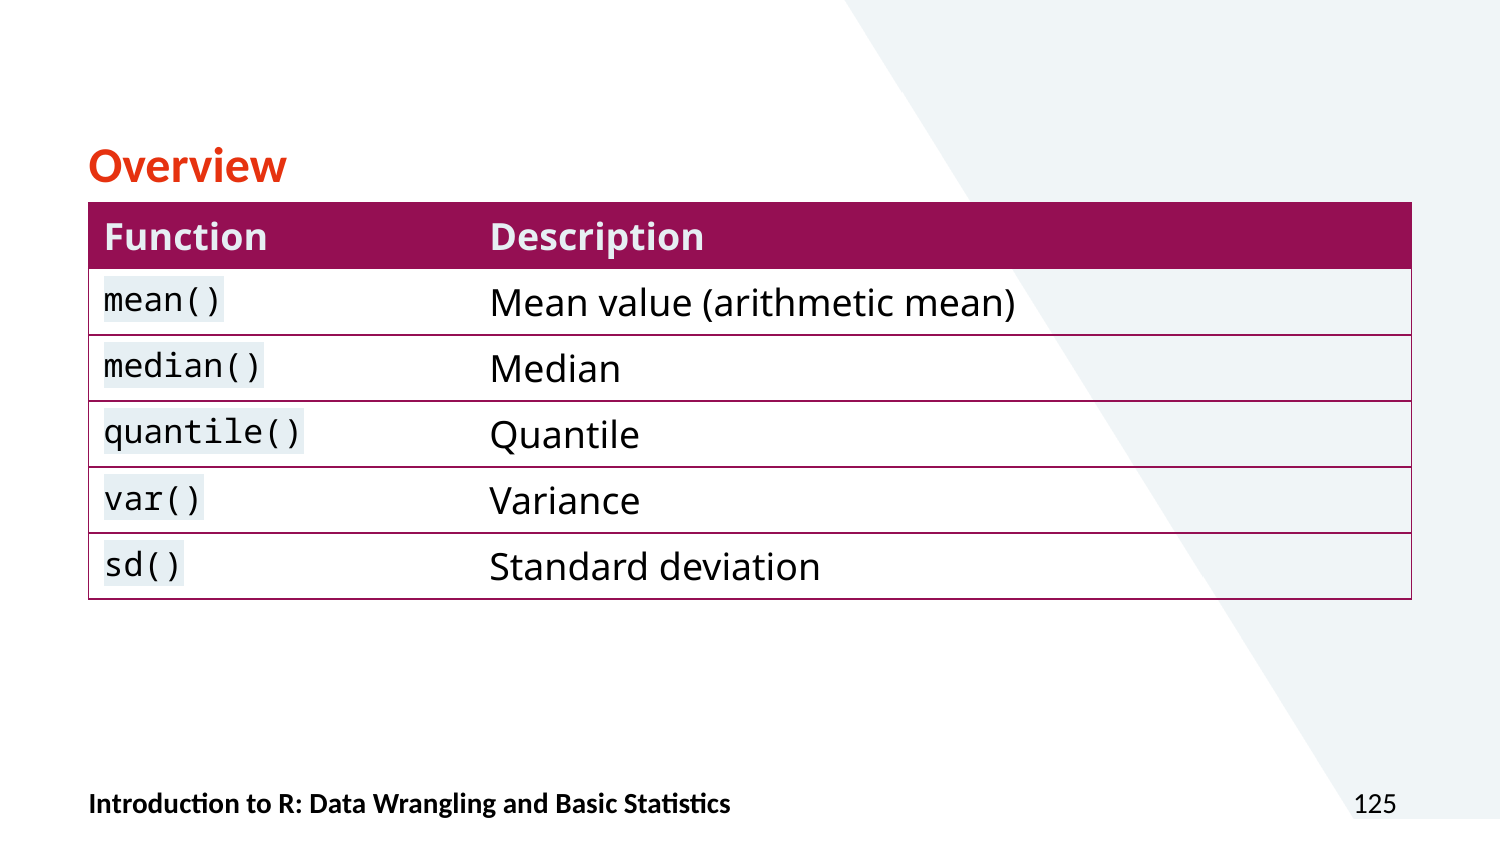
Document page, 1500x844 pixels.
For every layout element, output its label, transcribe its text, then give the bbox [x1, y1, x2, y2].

table_cell quantile() [89, 402, 474, 466]
table_header Function [89, 203, 474, 268]
table_cell sd() [89, 534, 474, 598]
table_cell mean() [89, 269, 474, 334]
footer Introduction to R: Data Wrangling and Basic Statistics [88, 785, 1217, 819]
title Overview [88, 129, 1398, 202]
table_cell Mean value (arithmetic mean) [474, 269, 1411, 334]
slide_number 125 [1263, 785, 1398, 819]
table_cell Standard deviation [474, 534, 1411, 598]
table_cell Quantile [474, 402, 1411, 466]
table_cell Variance [474, 468, 1411, 532]
picture [0, 0, 1500, 819]
table_cell var() [89, 468, 474, 532]
table_cell median() [89, 336, 474, 400]
table_cell Median [474, 336, 1411, 400]
table_header Description [474, 203, 1411, 268]
